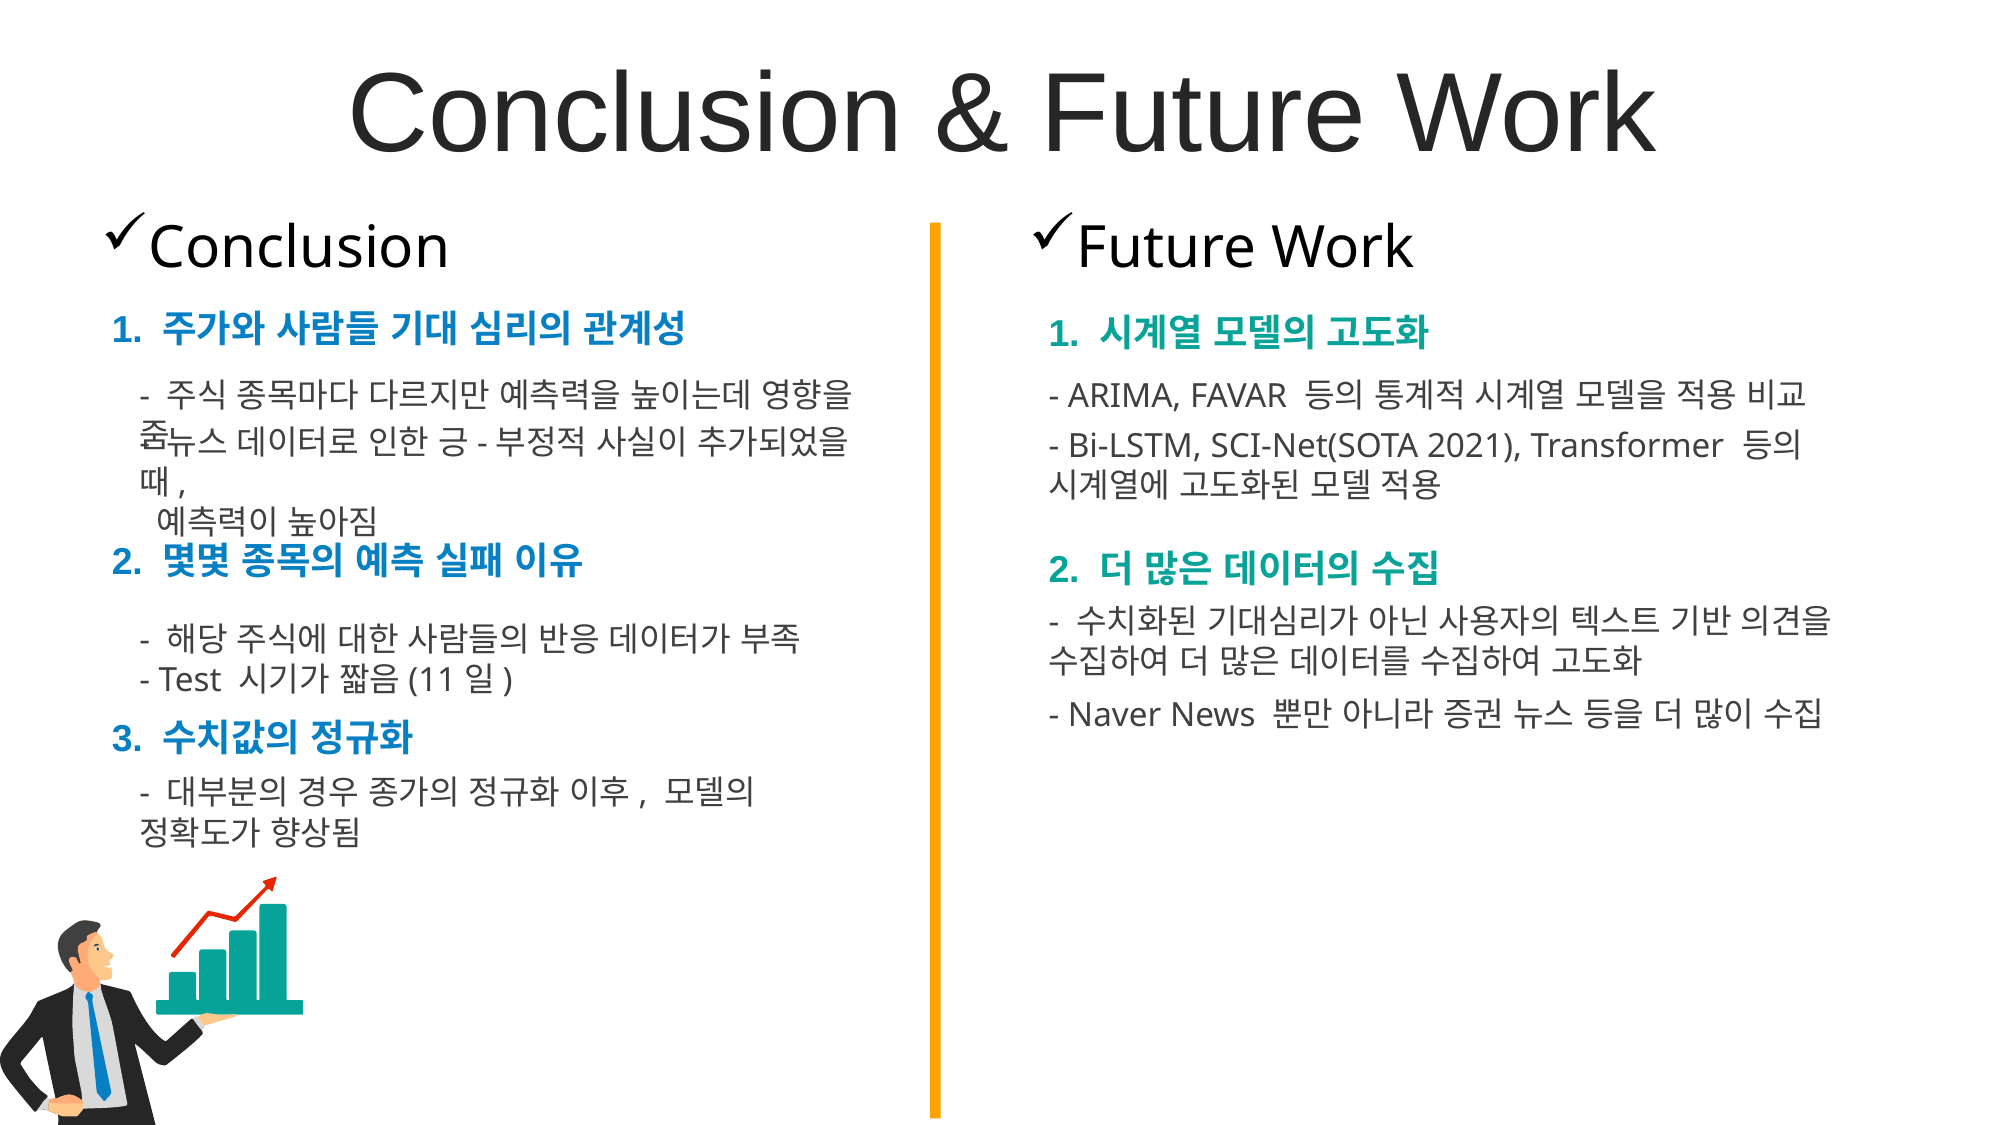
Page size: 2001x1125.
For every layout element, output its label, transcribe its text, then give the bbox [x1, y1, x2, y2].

text_box - 수치화된 기대심리가 아닌 사용자의 텍스트 기반 의견을 수집하여 더 많은 데이터를 수집하여 고도화 [1033, 592, 1922, 685]
text_box 2. 몇몇 종목의 예측 실패 이유 [97, 529, 706, 590]
list Conclusion & Future Work [53, 55, 1952, 175]
text_box Conclusion [86, 215, 625, 287]
text_box 1. 시계열 모델의 고도화 [1033, 301, 1684, 362]
text_box - ARIMA, FAVAR 등의 통계적 시계열 모델을 적용 비교 [1033, 366, 1922, 417]
text_box - 해당 주식에 대한 사람들의 반응 데이터가 부족 - Test 시기가 짧음(11일) [124, 610, 889, 706]
text_box - 대부분의 경우 종가의 정규화 이후, 모델의 정확도가 향상됨 [124, 764, 889, 859]
text_box - Naver News 뿐만 아니라 증권 뉴스 등을 더 많이 수집 [1033, 685, 1922, 741]
text_box - Bi-LSTM, SCI-Net(SOTA 2021), Transformer 등의 시계열에 고도화된 모델 적용 [1033, 417, 1922, 512]
text_box 1. 주가와 사람들 기대 심리의 관계성 [97, 297, 762, 358]
text_box - 주식 종목마다 다르지만 예측력을 높이는데 영향을 줌 [124, 366, 889, 413]
text_box 2. 더 많은 데이터의 수집 [1033, 537, 1684, 592]
text_box [929, 222, 942, 1119]
text_box Future Work [1013, 215, 1553, 287]
text_box 3. 수치값의 정규화 [97, 707, 706, 767]
text_box - 뉴스 데이터로 인한 긍-부정적 사실이 추가되었을 때, 예측력이 높아짐 [124, 413, 889, 549]
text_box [0, 876, 304, 1125]
